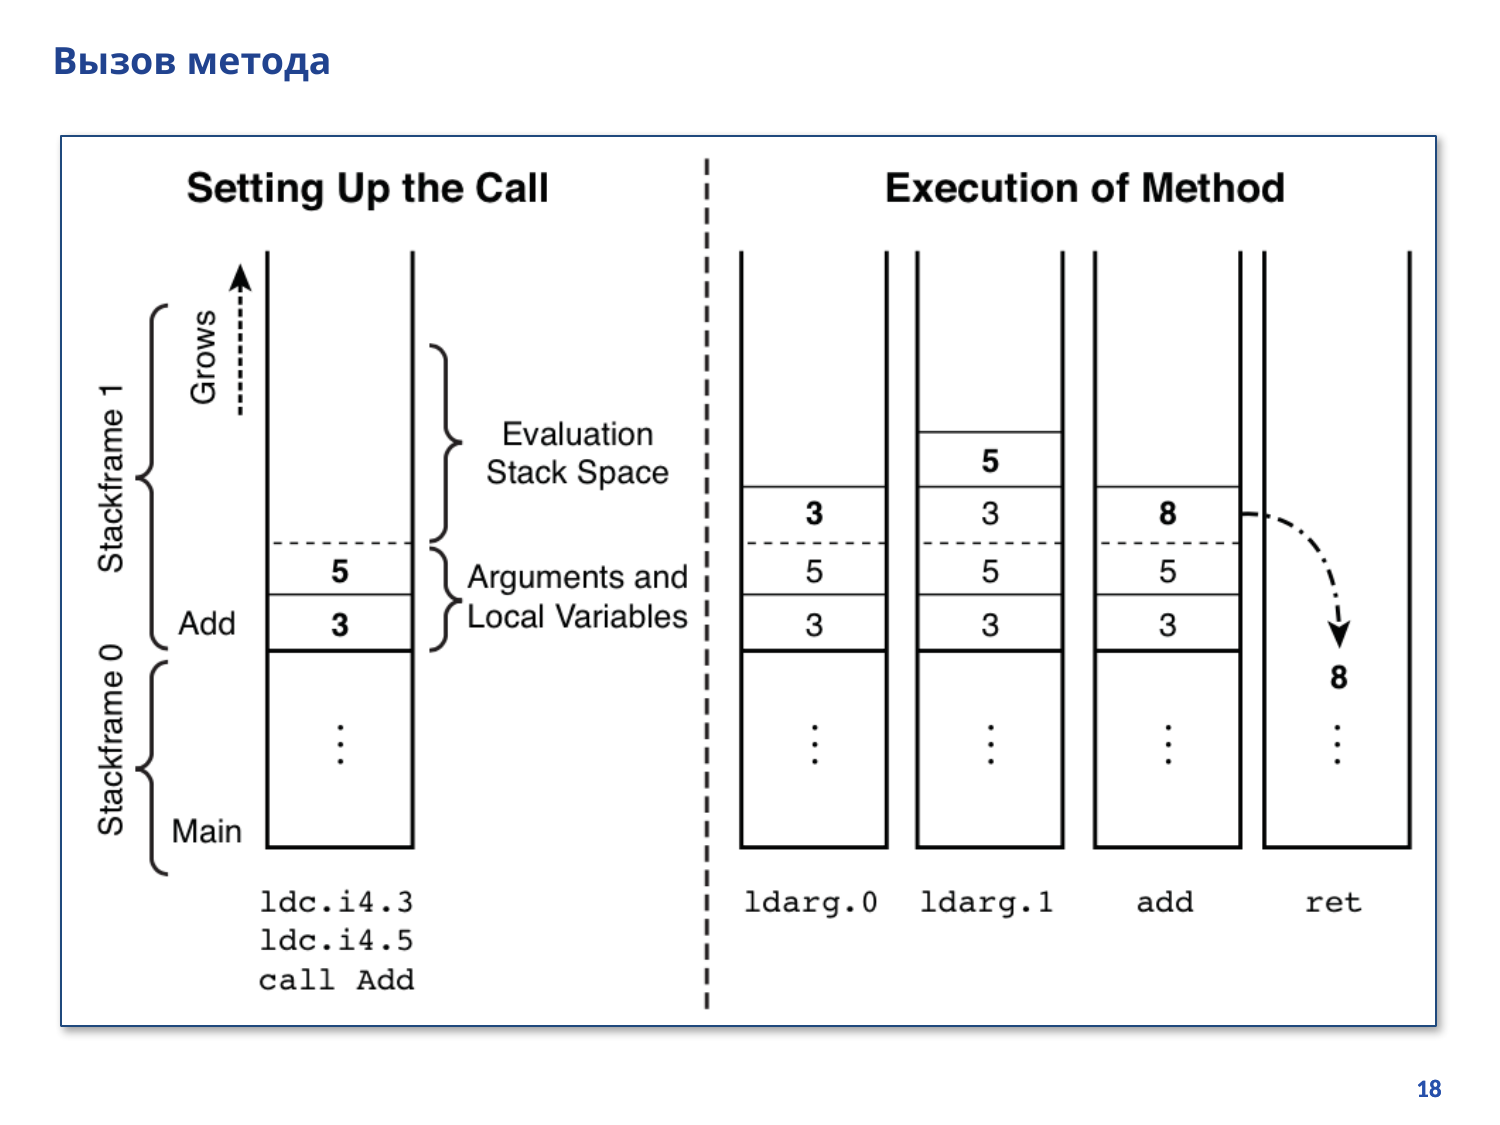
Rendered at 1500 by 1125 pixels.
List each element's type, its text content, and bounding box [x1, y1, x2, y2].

picture [62, 137, 1435, 1026]
title Вызов метода [36, 29, 1469, 90]
